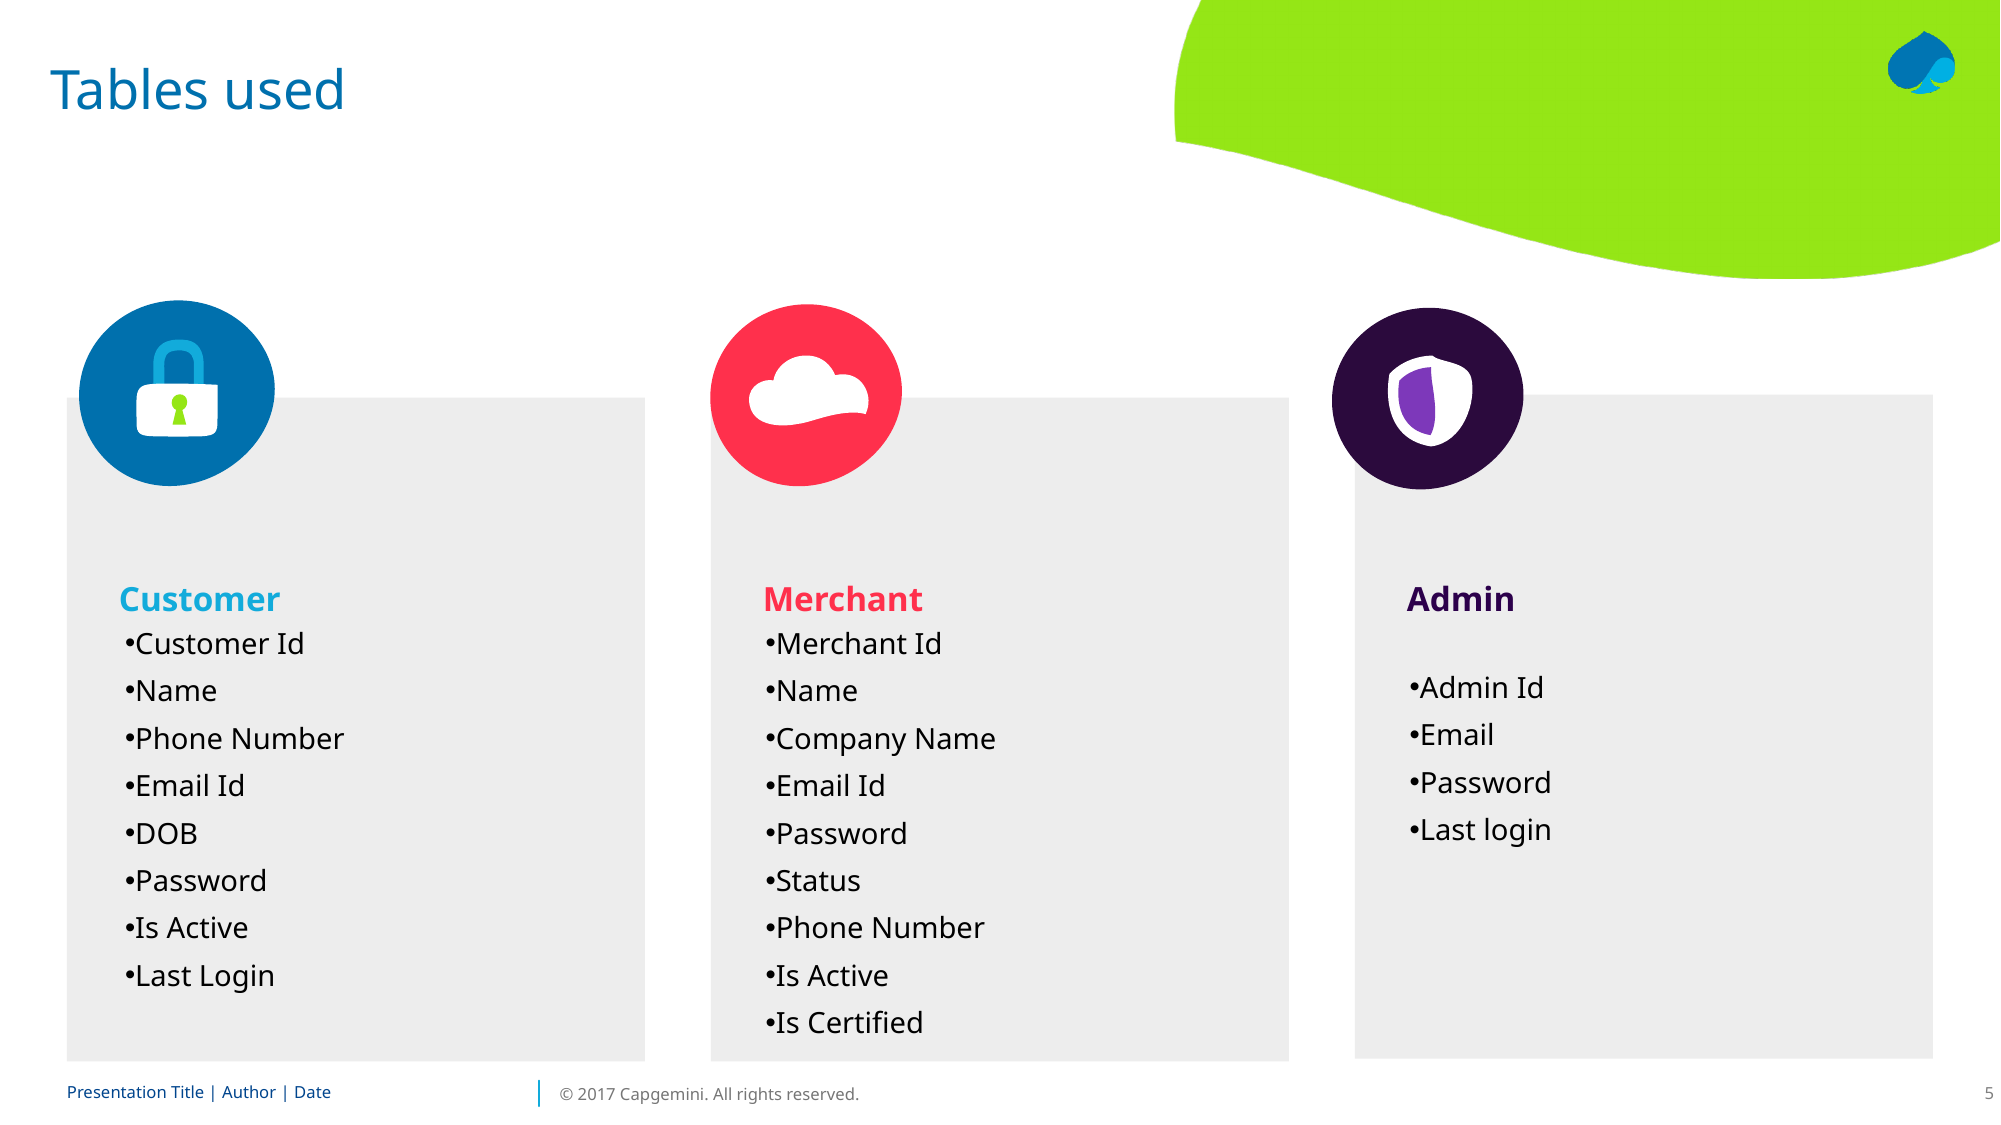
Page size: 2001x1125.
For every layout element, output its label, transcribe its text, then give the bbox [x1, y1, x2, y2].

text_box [1319, 295, 1538, 500]
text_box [65, 287, 290, 497]
picture [1175, 0, 1999, 279]
list Customer [118, 546, 593, 653]
list Customer Id Name Phone Number Email Id DOB Password Is Active Last Login [125, 624, 597, 1038]
list Admin [1406, 546, 1881, 653]
list Admin Id Email Password Last login [1409, 669, 1882, 950]
title Tables used [50, 62, 1113, 205]
list Merchant Id Name Company Name Email Id Password Status Phone Number Is Active Is Certified [765, 624, 1238, 1038]
list Merchant [762, 546, 1237, 653]
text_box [697, 291, 916, 497]
